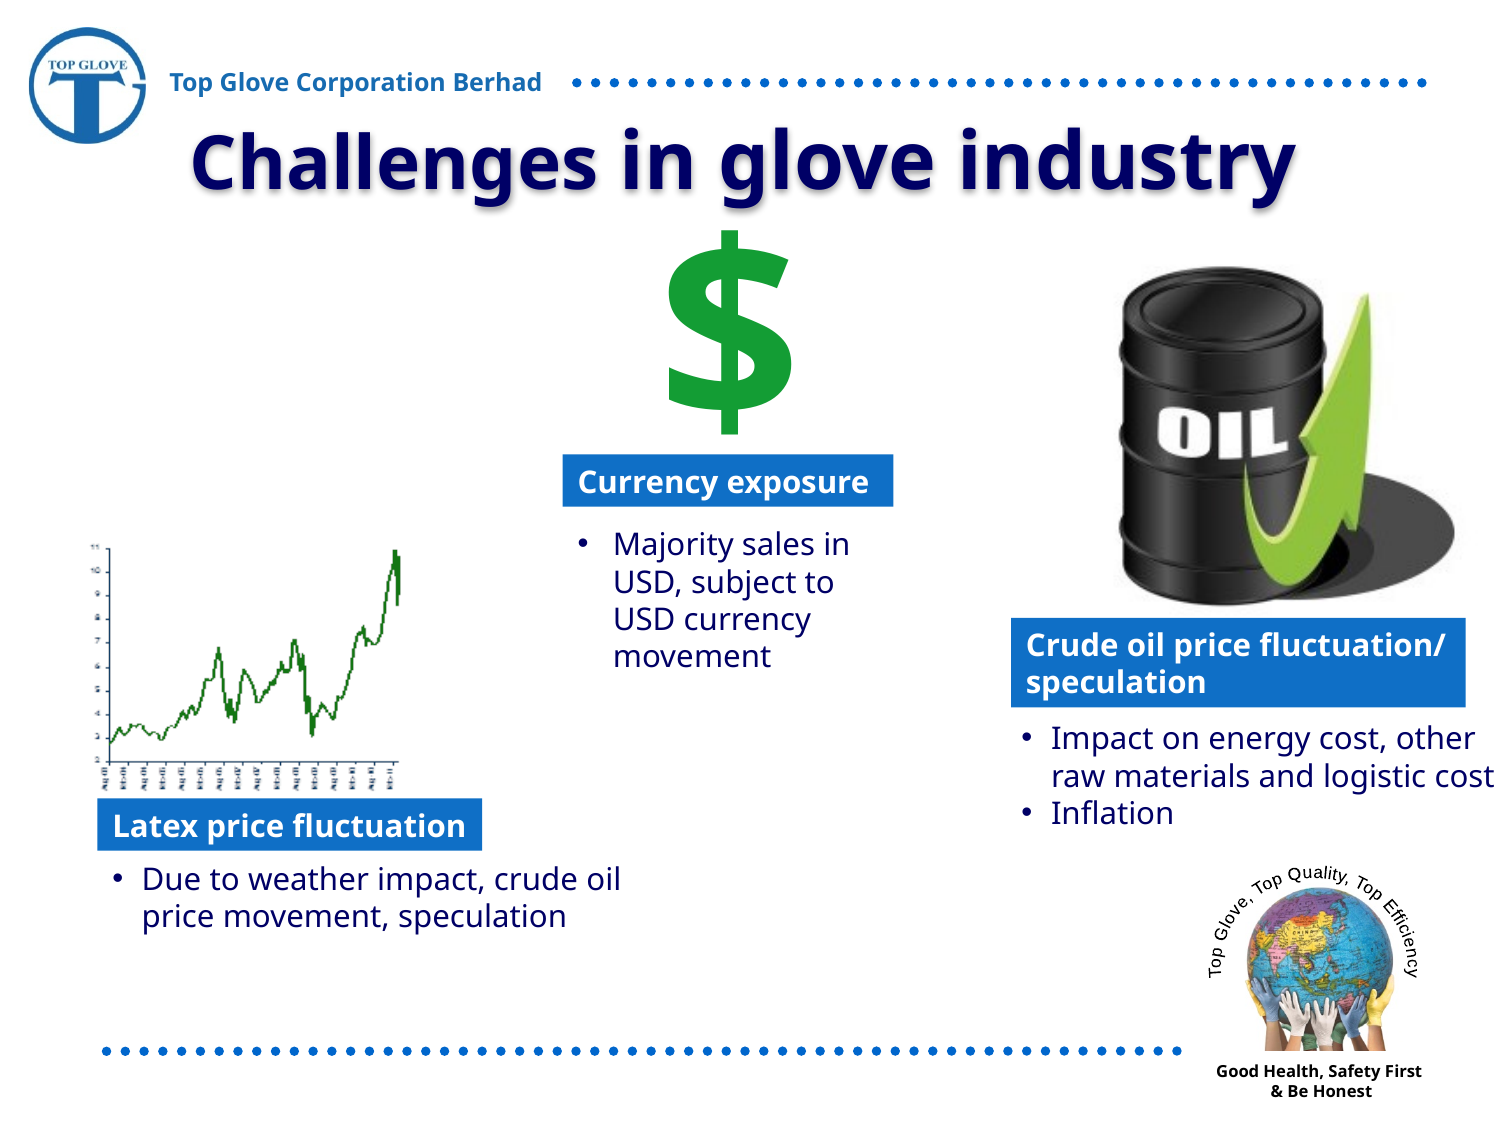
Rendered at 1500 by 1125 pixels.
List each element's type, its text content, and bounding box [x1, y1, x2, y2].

text_box Currency exposure [562, 454, 894, 507]
text_box Majority sales in USD, subject to USD currency movement [562, 517, 894, 682]
picture [1239, 908, 1403, 1051]
picture [28, 27, 146, 144]
text_box Impact on energy cost, other raw materials and logistic cost Inflation [1006, 711, 1500, 908]
picture [1099, 237, 1482, 630]
text_box Due to weather impact, crude oil price movement, speculation [97, 851, 638, 977]
text_box Crude oil price fluctuation/ speculation [1011, 617, 1466, 708]
text_box Latex price fluctuation [97, 798, 483, 851]
text_box Challenges in glove industry [174, 101, 1376, 214]
text_box $ [643, 162, 813, 454]
picture [62, 527, 418, 799]
